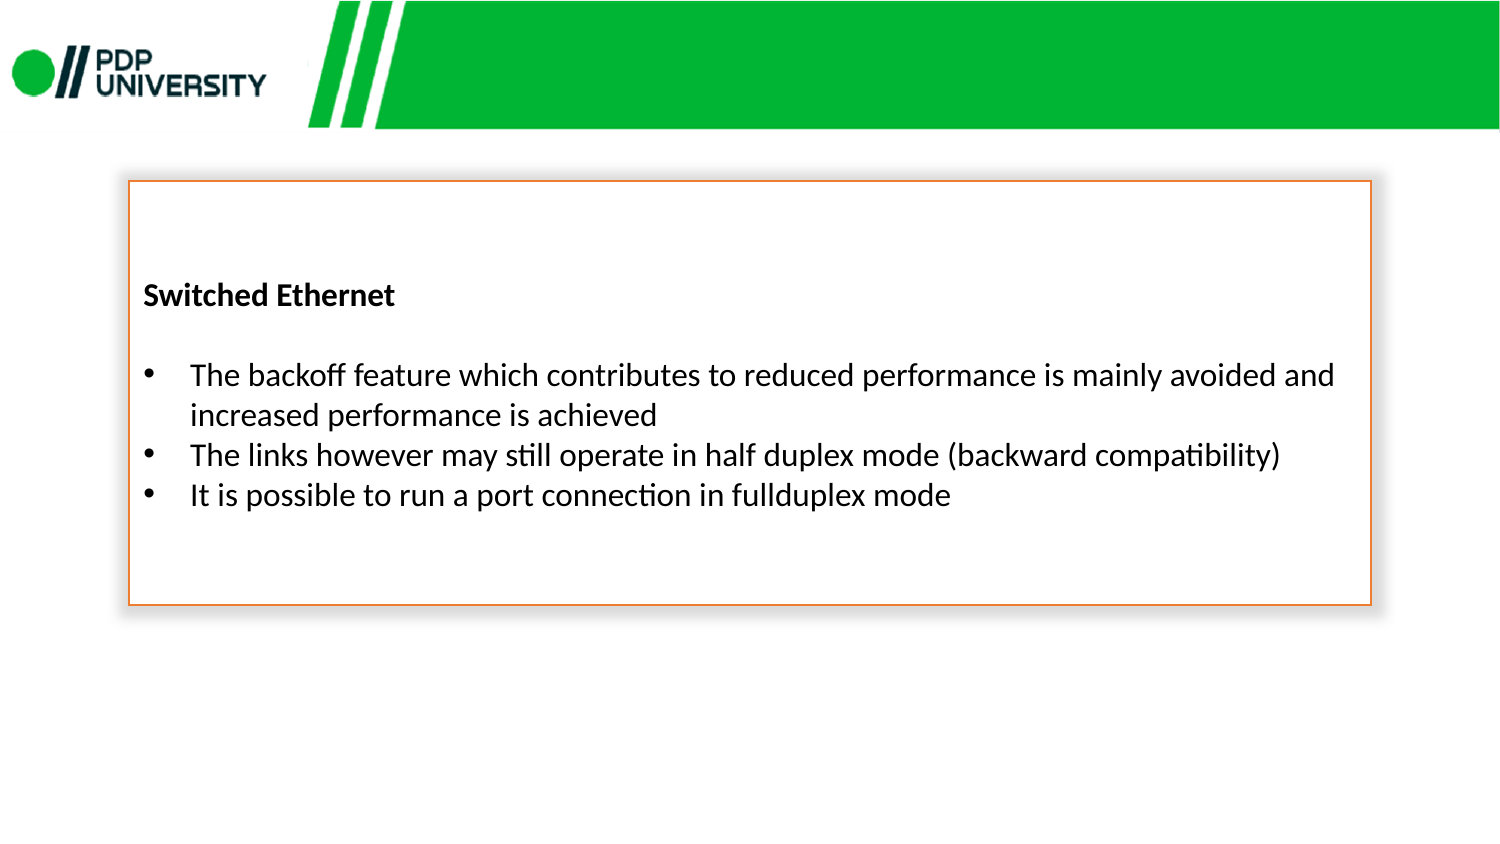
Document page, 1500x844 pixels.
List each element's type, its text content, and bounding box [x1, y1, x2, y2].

text_box Switched Ethernet The backoff feature which contributes to reduced performance is mainly avoided and increased performance is achieved The links however may still operate in half duplex mode (backward compatibility) It is possible to run a port connection in fullduplex mode [128, 180, 1372, 606]
picture [0, 0, 1500, 133]
